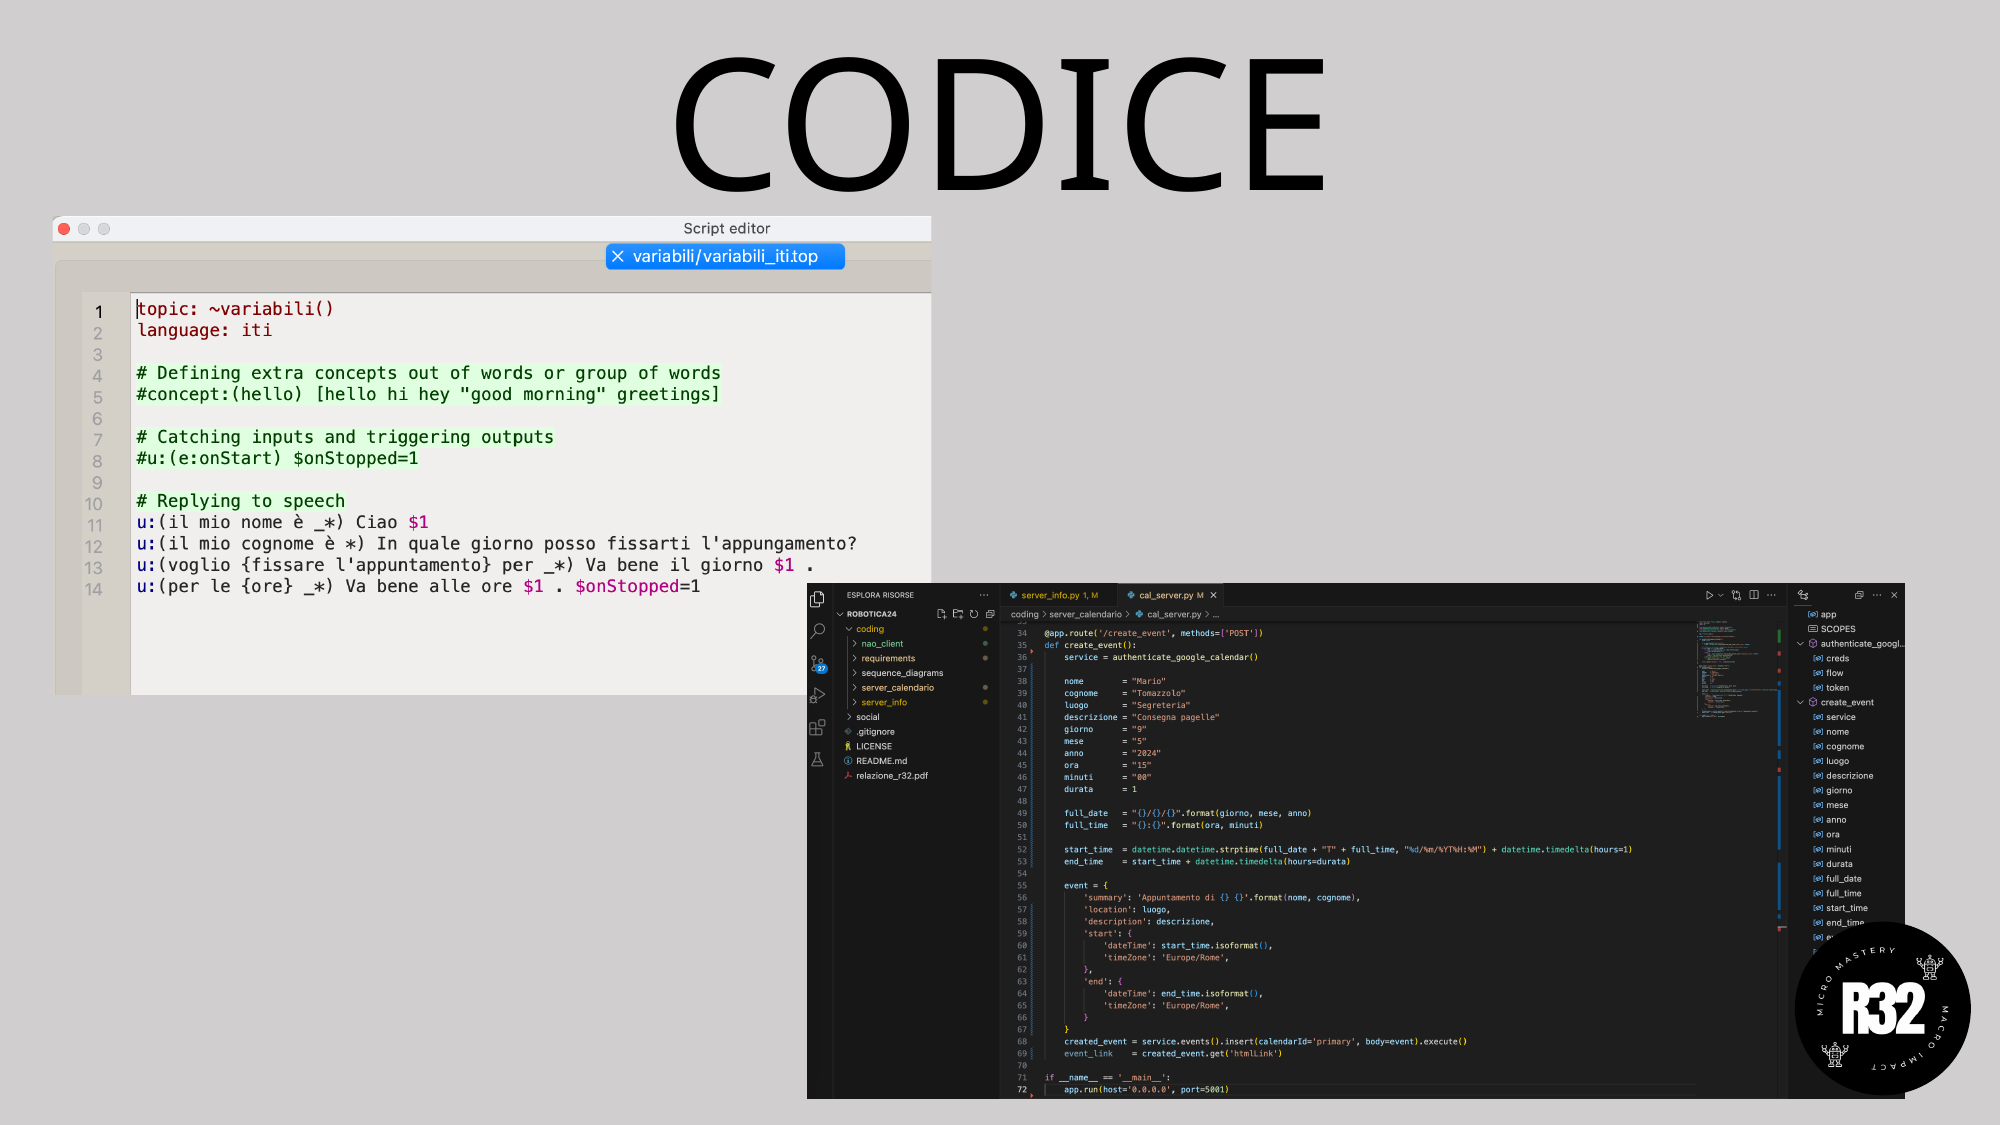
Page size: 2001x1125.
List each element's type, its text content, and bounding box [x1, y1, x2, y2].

picture [52, 216, 1905, 1099]
text_box [1905, 923, 1972, 1094]
text_box CODICE [645, 0, 1355, 235]
